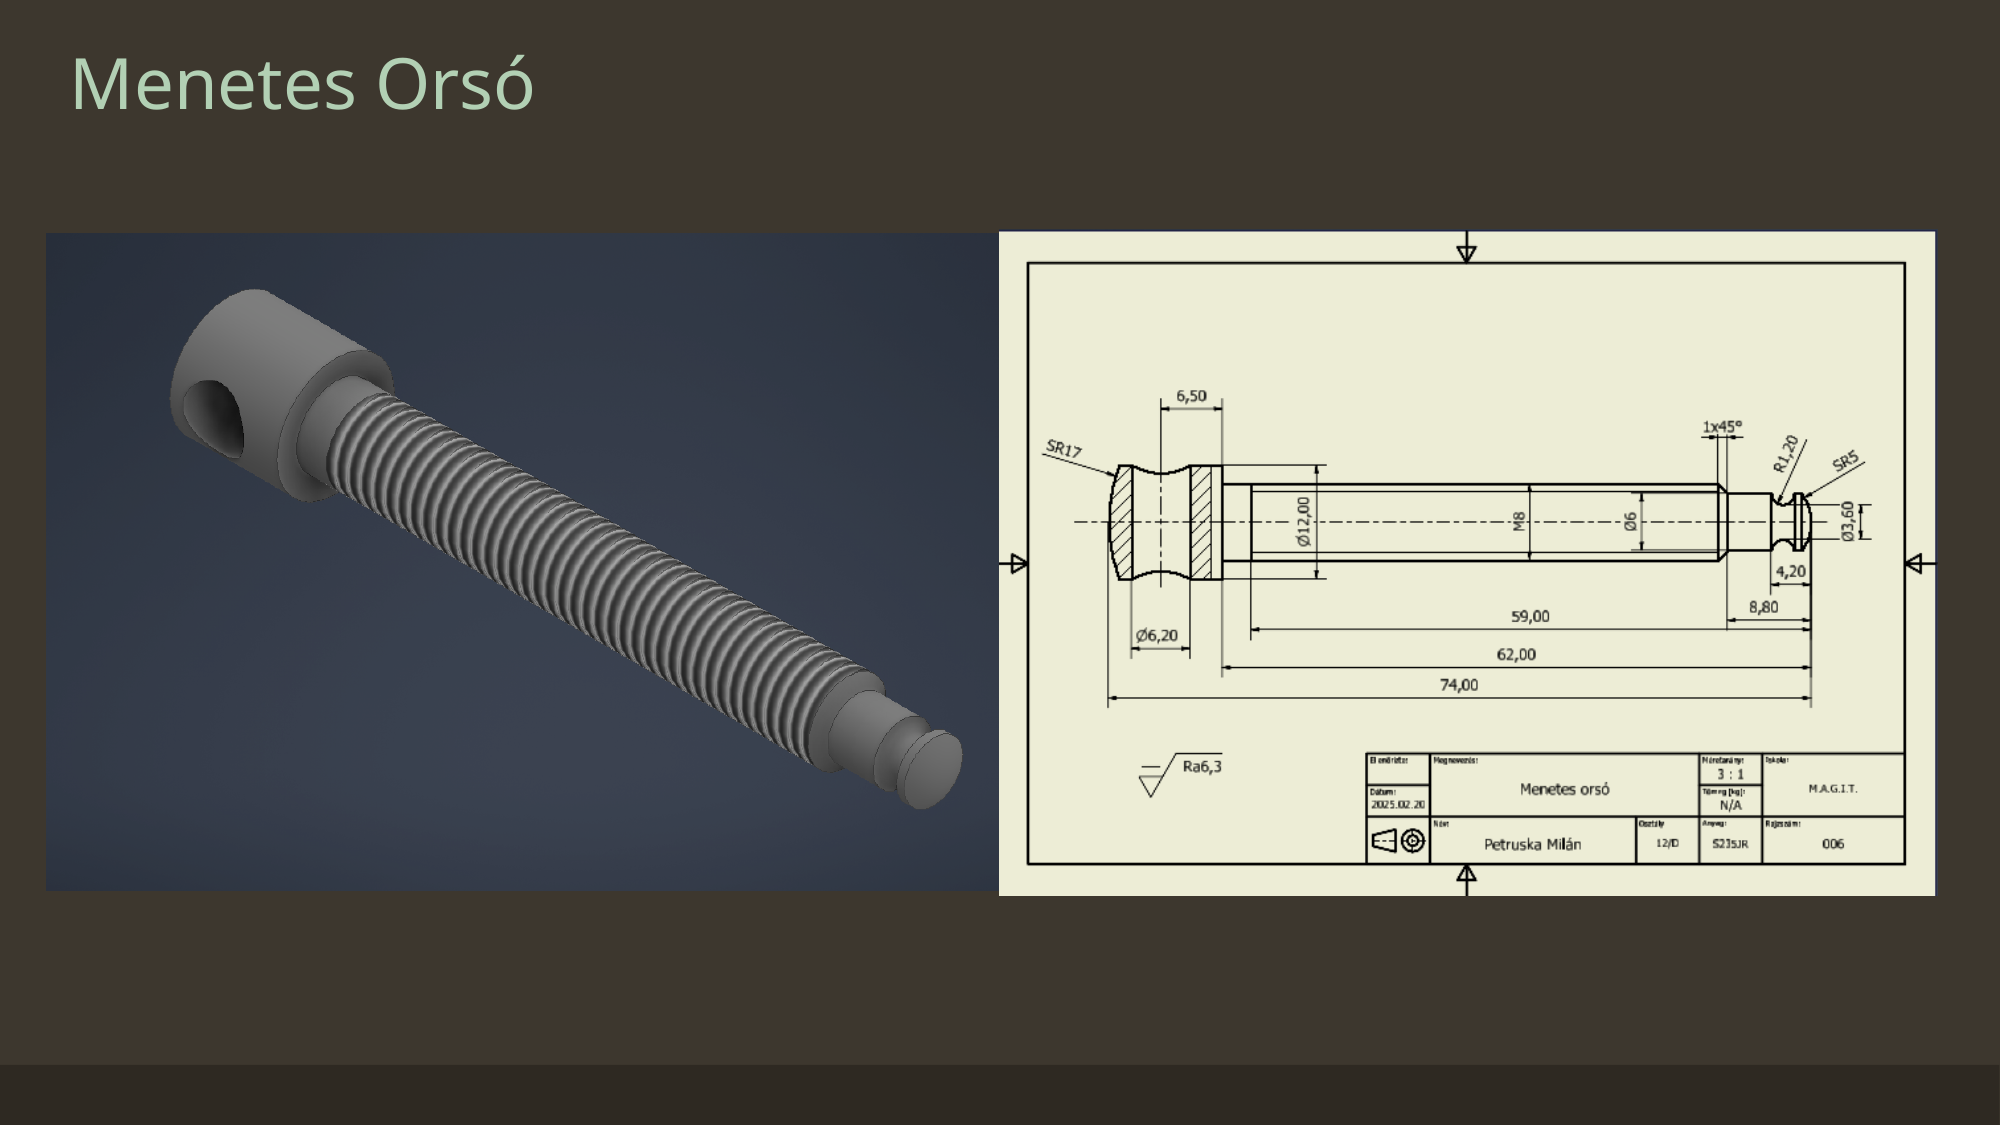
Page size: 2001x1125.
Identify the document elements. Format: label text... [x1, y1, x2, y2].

title Menetes Orsó [55, 0, 1780, 132]
picture [46, 229, 1938, 896]
